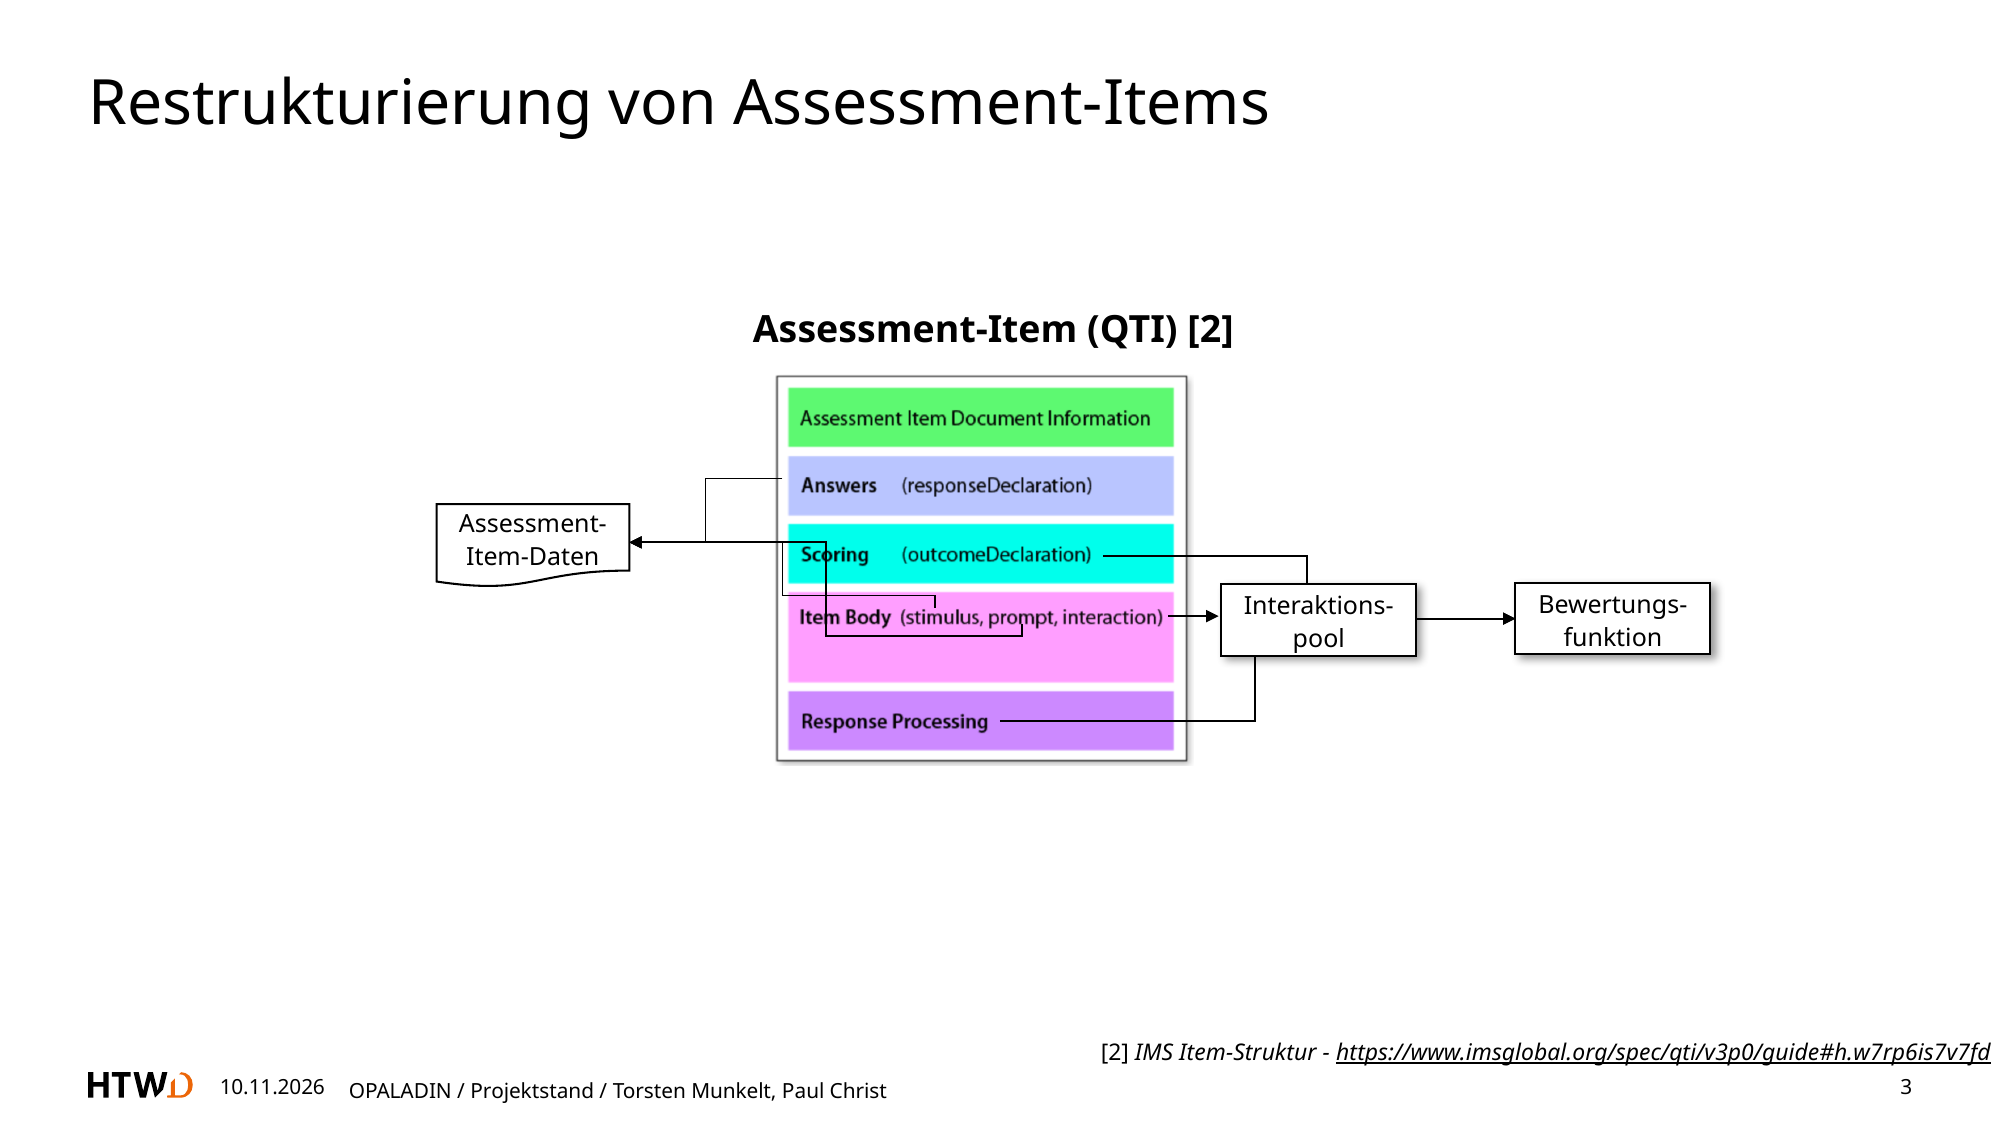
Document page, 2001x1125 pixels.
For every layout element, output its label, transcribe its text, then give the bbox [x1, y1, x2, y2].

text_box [629, 542, 936, 596]
text_box Assessment-Item-Daten [435, 503, 629, 587]
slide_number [210, 1072, 335, 1103]
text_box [629, 478, 783, 543]
text_box [2] IMS Item-Struktur - https://www.imsglobal.org/spec/qti/v3p0/guide#h.w7rp6is7v7fd [1100, 1034, 1992, 1069]
footer OPALADIN / Projektstand / Torsten Munkelt, Paul Christ [348, 1072, 1767, 1103]
title Restrukturierung von Assessment-Items [88, 61, 1912, 210]
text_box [1102, 555, 1516, 619]
text_box Bewertungs-funktion [1516, 582, 1711, 655]
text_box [629, 542, 1023, 636]
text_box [999, 618, 1516, 721]
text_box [754, 636, 1234, 766]
slide_number 3 [1823, 1072, 1913, 1103]
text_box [754, 301, 1234, 618]
